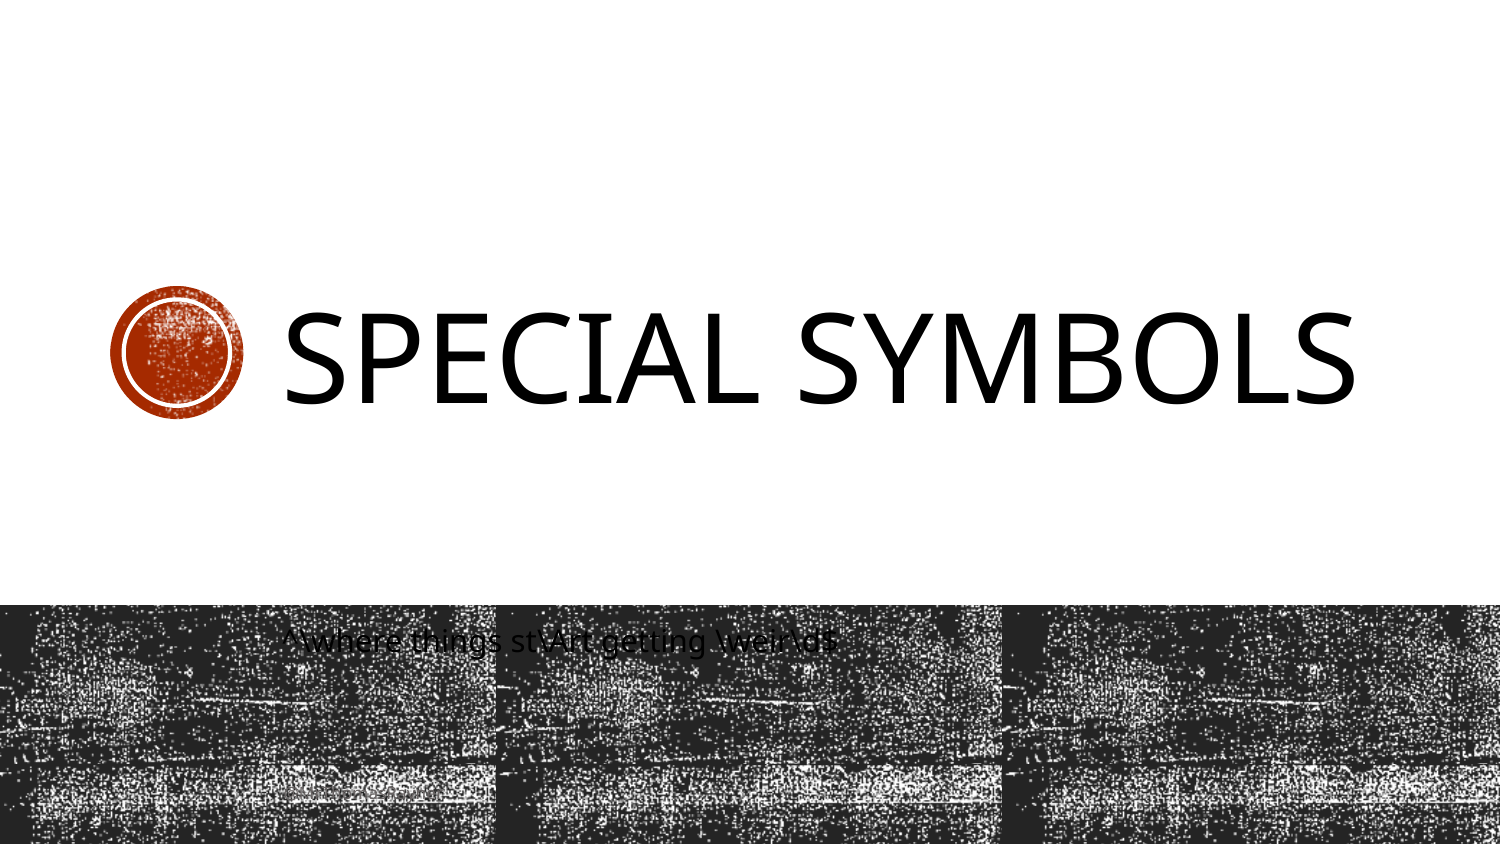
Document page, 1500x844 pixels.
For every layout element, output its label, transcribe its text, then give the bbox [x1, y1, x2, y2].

footer @MrThomasRayner [268, 771, 1047, 817]
list ^\where things st\Art getting \weir\d$ [266, 617, 1381, 749]
title Special Symbols [266, 150, 1409, 584]
